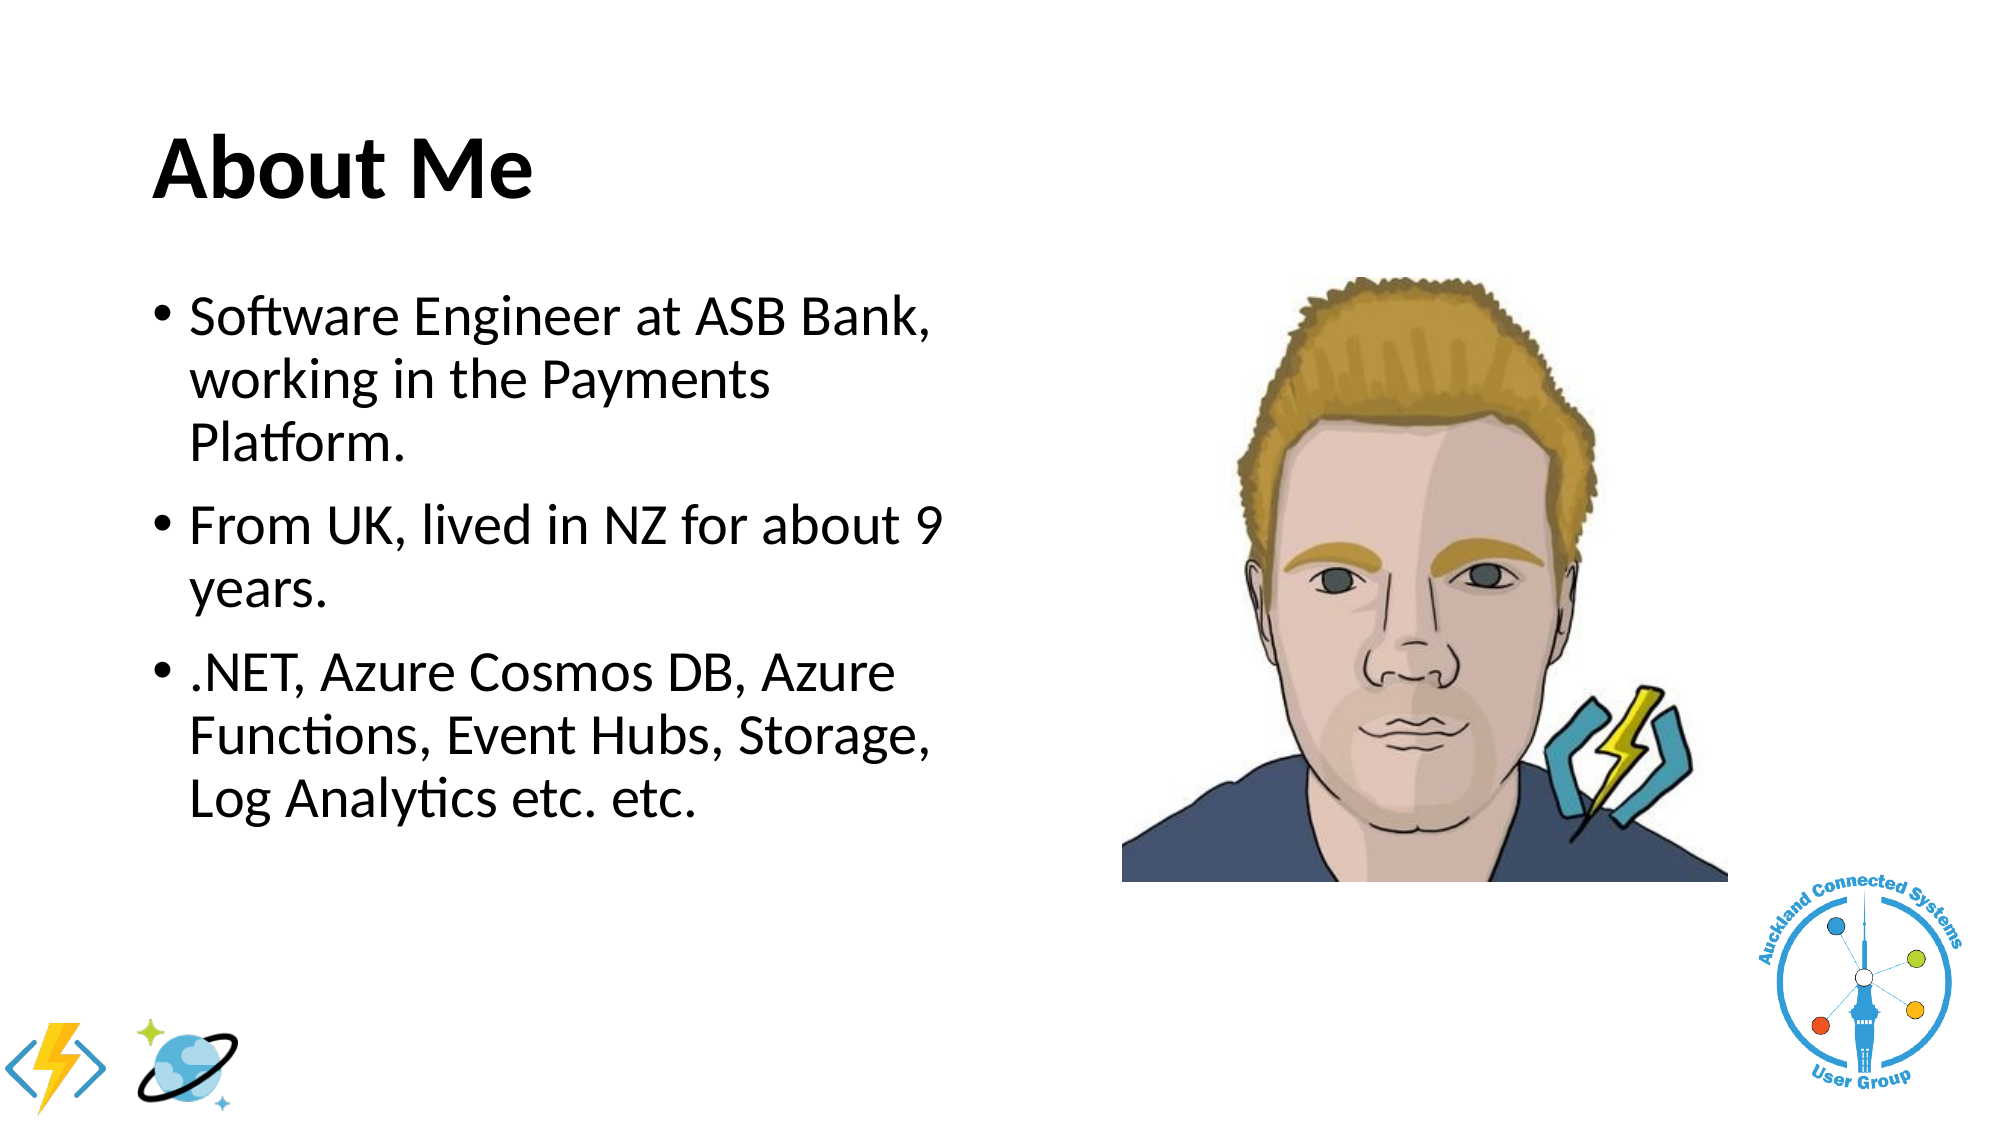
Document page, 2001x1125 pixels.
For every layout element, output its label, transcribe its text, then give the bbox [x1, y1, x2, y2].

title About Me [137, 59, 1863, 278]
picture [1754, 866, 1971, 1103]
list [1122, 277, 1728, 882]
list Software Engineer at ASB Bank, working in the Payments Platform. From UK, lived in NZ for about 9 years. .NET, Azure Cosmos DB, Azure Functions, Event Hubs, Storage, Log Analytics etc. etc. [137, 277, 984, 882]
picture [137, 1019, 238, 1111]
picture [5, 1019, 106, 1120]
